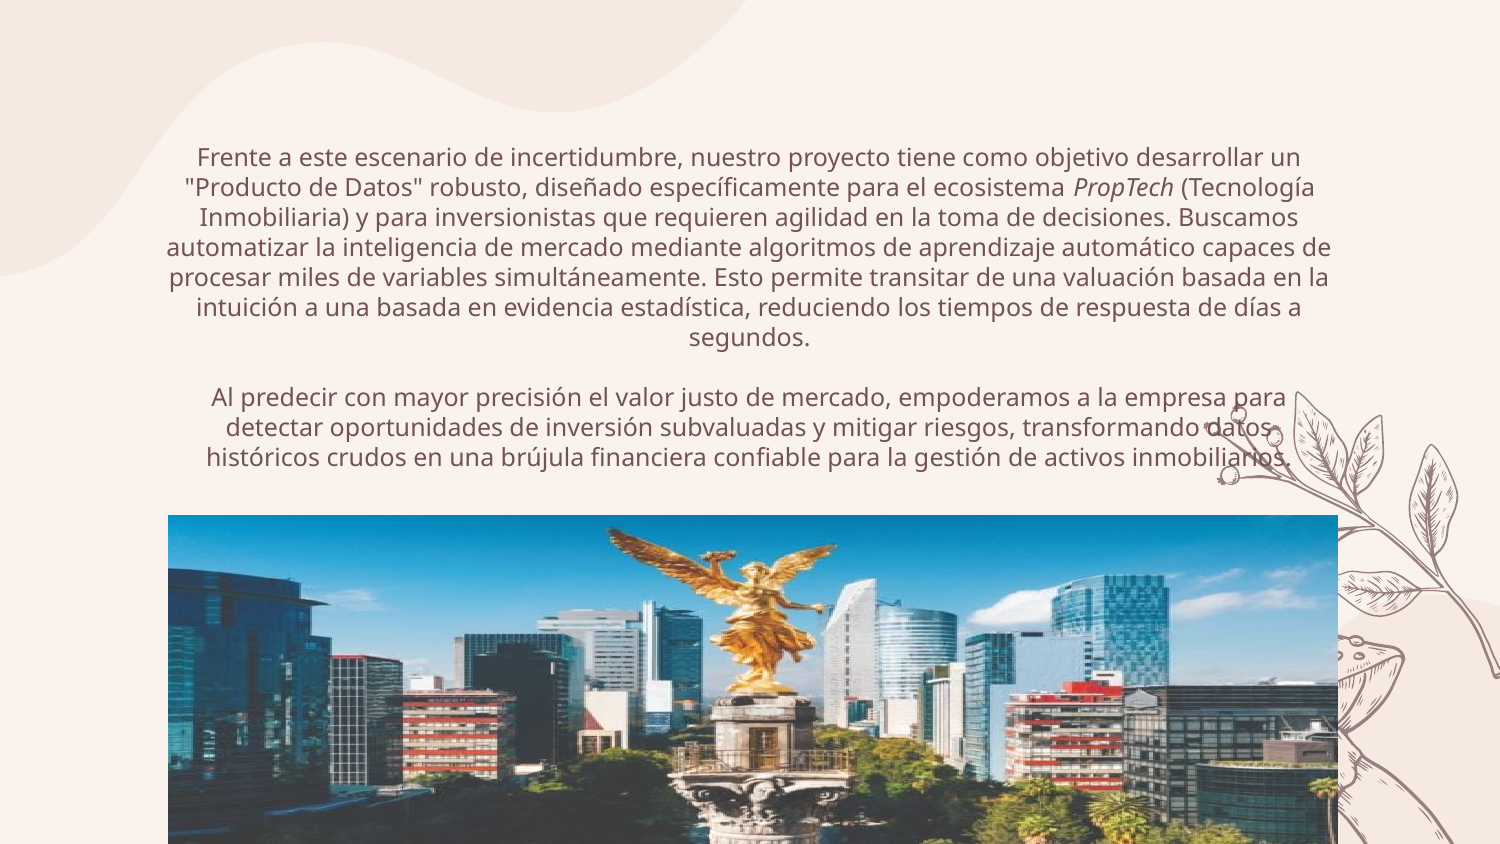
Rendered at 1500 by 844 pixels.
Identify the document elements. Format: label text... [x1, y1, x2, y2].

picture [168, 527, 1338, 844]
text_box Frente a este escenario de incertidumbre, nuestro proyecto tiene como objetivo desarrollar un "Producto de Datos" robusto, diseñado específicamente para el ecosistema PropTech (Tecnología Inmobiliaria) y para inversionistas que requieren agilidad en la toma de decisiones. Buscamos automatizar la inteligencia de mercado mediante algoritmos de aprendizaje automático capaces de procesar miles de variables simultáneamente. Esto permite transitar de una valuación basada en la intuición a una basada en evidencia estadística, reduciendo los tiempos de respuesta de días a segundos. Al predecir con mayor precisión el valor justo de mercado, empoderamos a la empresa para detectar oportunidades de inversión subvaluadas y mitigar riesgos, transformando datos históricos crudos en una brújula financiera confiable para la gestión de activos inmobiliarios. [151, 126, 1349, 486]
